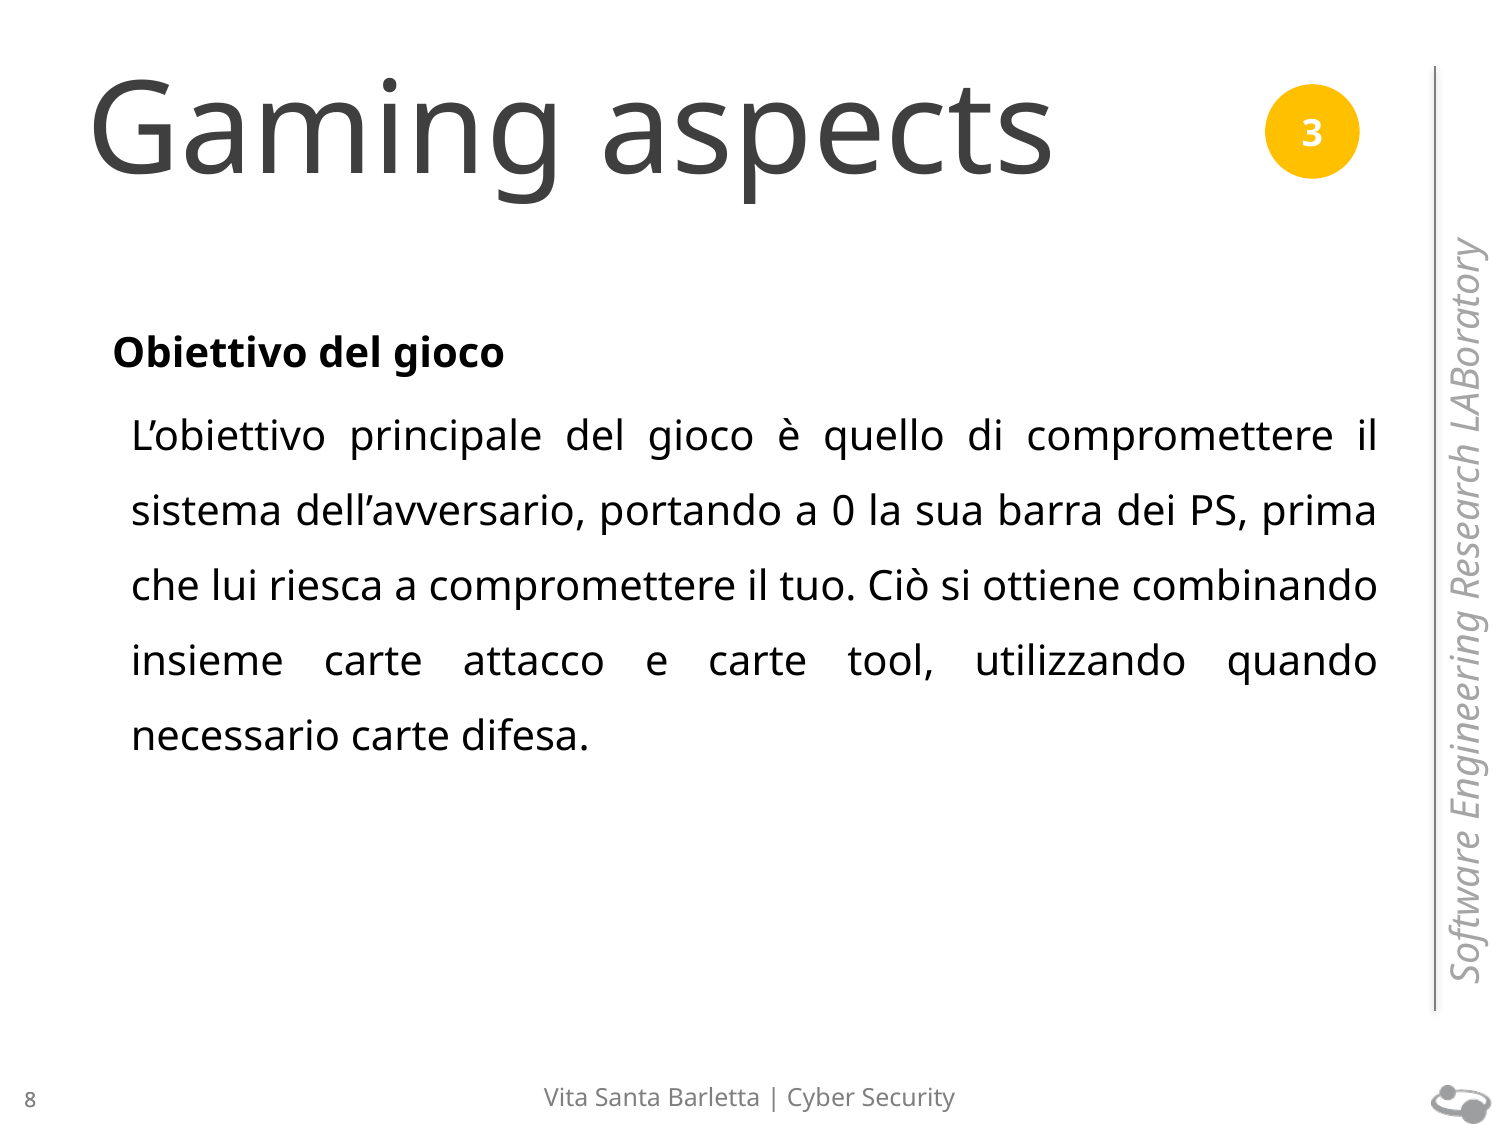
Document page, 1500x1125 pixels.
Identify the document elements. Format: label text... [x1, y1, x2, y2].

picture [1427, 1082, 1495, 1125]
text_box 3 [1265, 84, 1360, 179]
text_box Obiettivo del gioco L’obiettivo principale del gioco è quello di compromettere il sistema dell’avversario, portando a 0 la sua barra dei PS, prima che lui riesca a compromettere il tuo. Ciò si ottiene combinando insieme carte attacco e carte tool, utilizzando quando necessario carte difesa. [97, 293, 1394, 1024]
text_box Gaming aspects [71, 19, 1152, 244]
